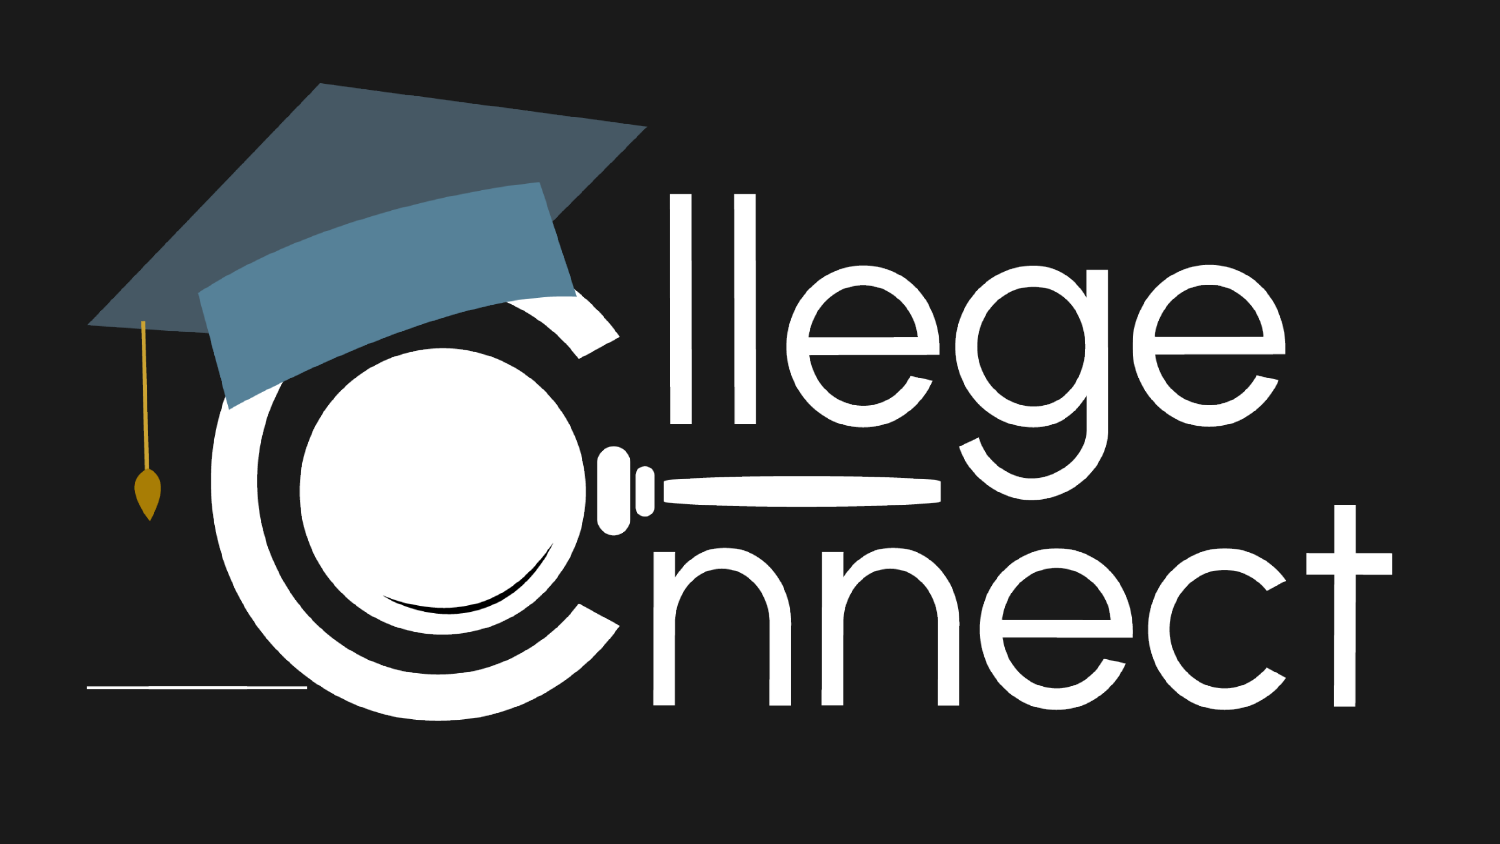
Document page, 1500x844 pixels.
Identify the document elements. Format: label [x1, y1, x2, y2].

picture [86, 83, 1414, 761]
